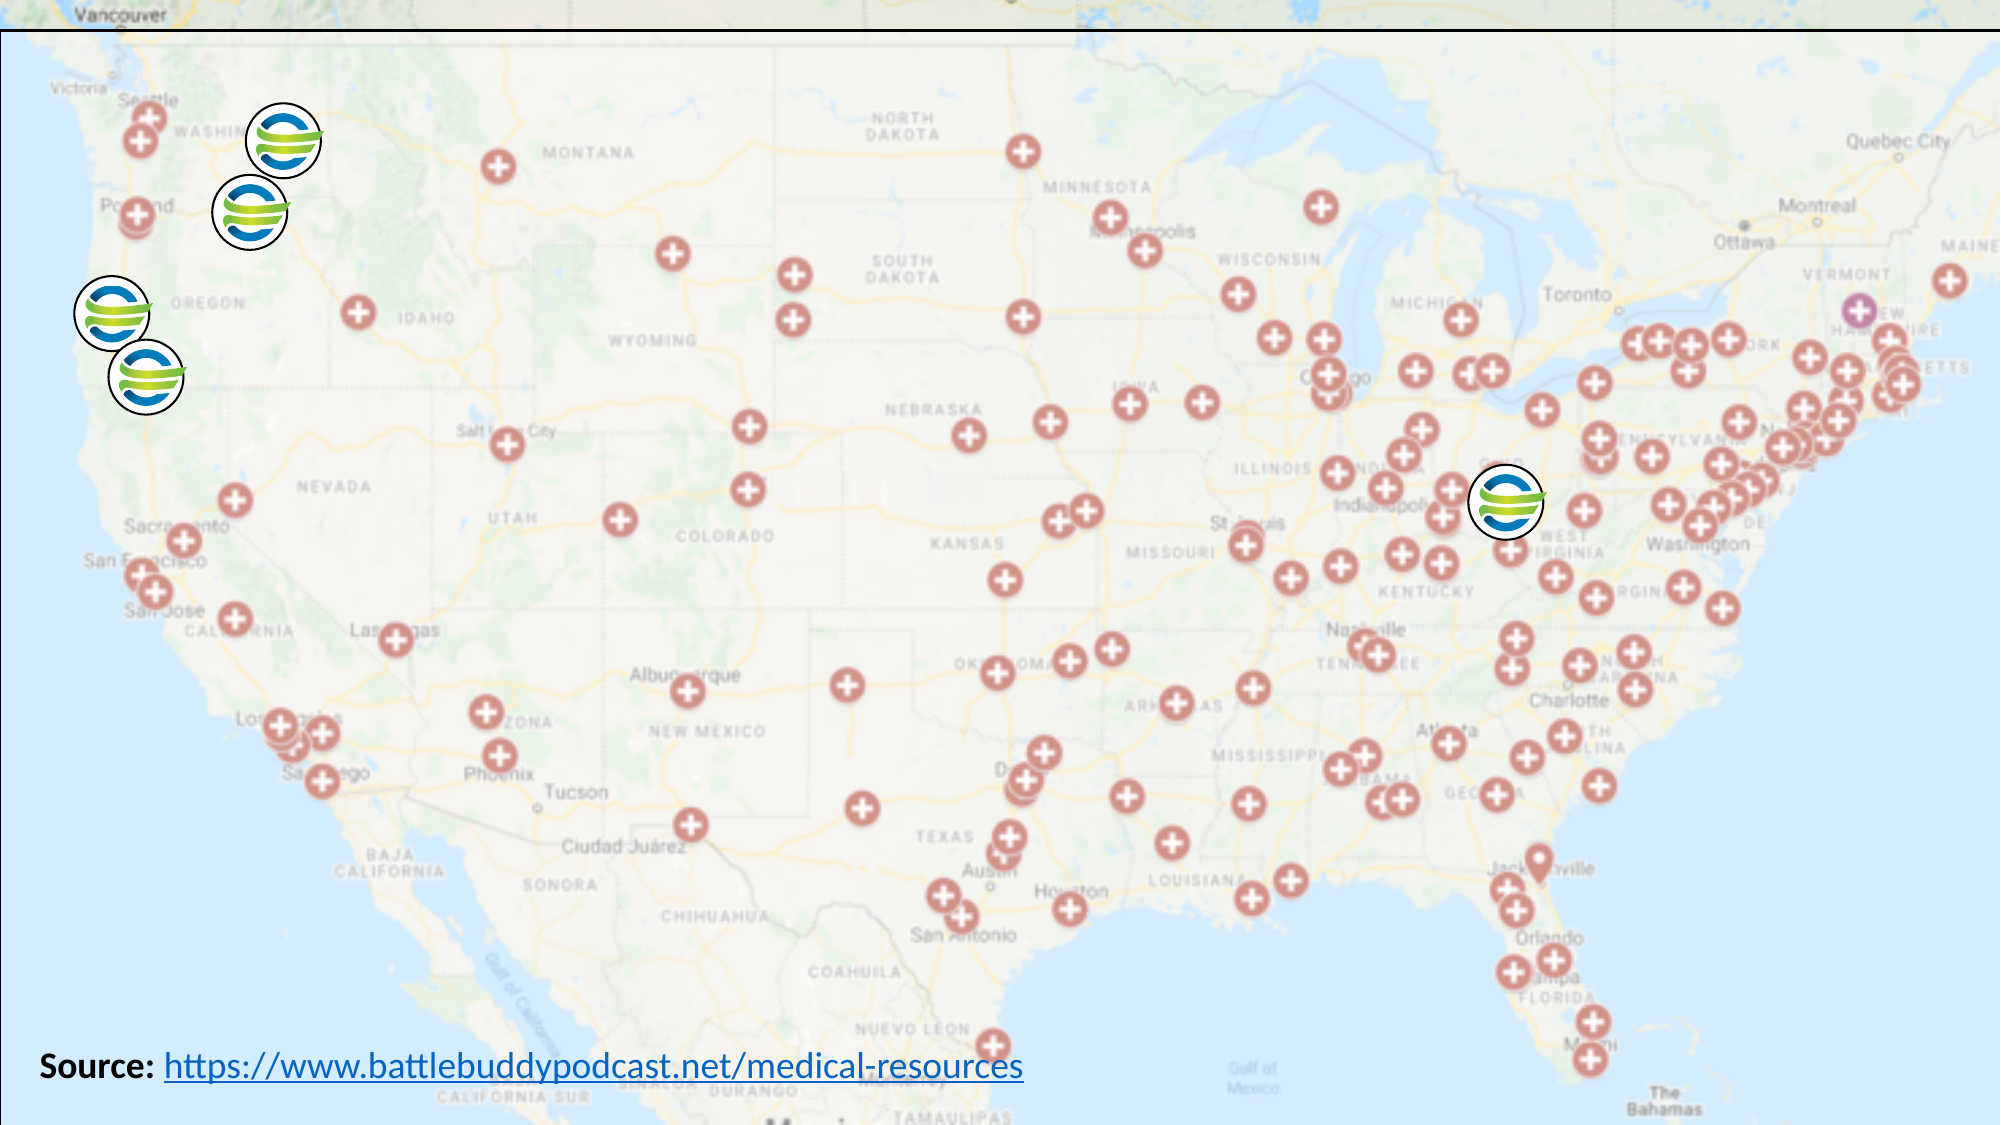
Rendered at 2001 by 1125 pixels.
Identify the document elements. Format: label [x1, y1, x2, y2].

text_box [0, 0, 2000, 1125]
text_box [178, 174, 329, 250]
text_box [1434, 464, 1585, 540]
text_box [40, 276, 191, 352]
text_box [74, 339, 225, 415]
text_box [211, 103, 362, 179]
